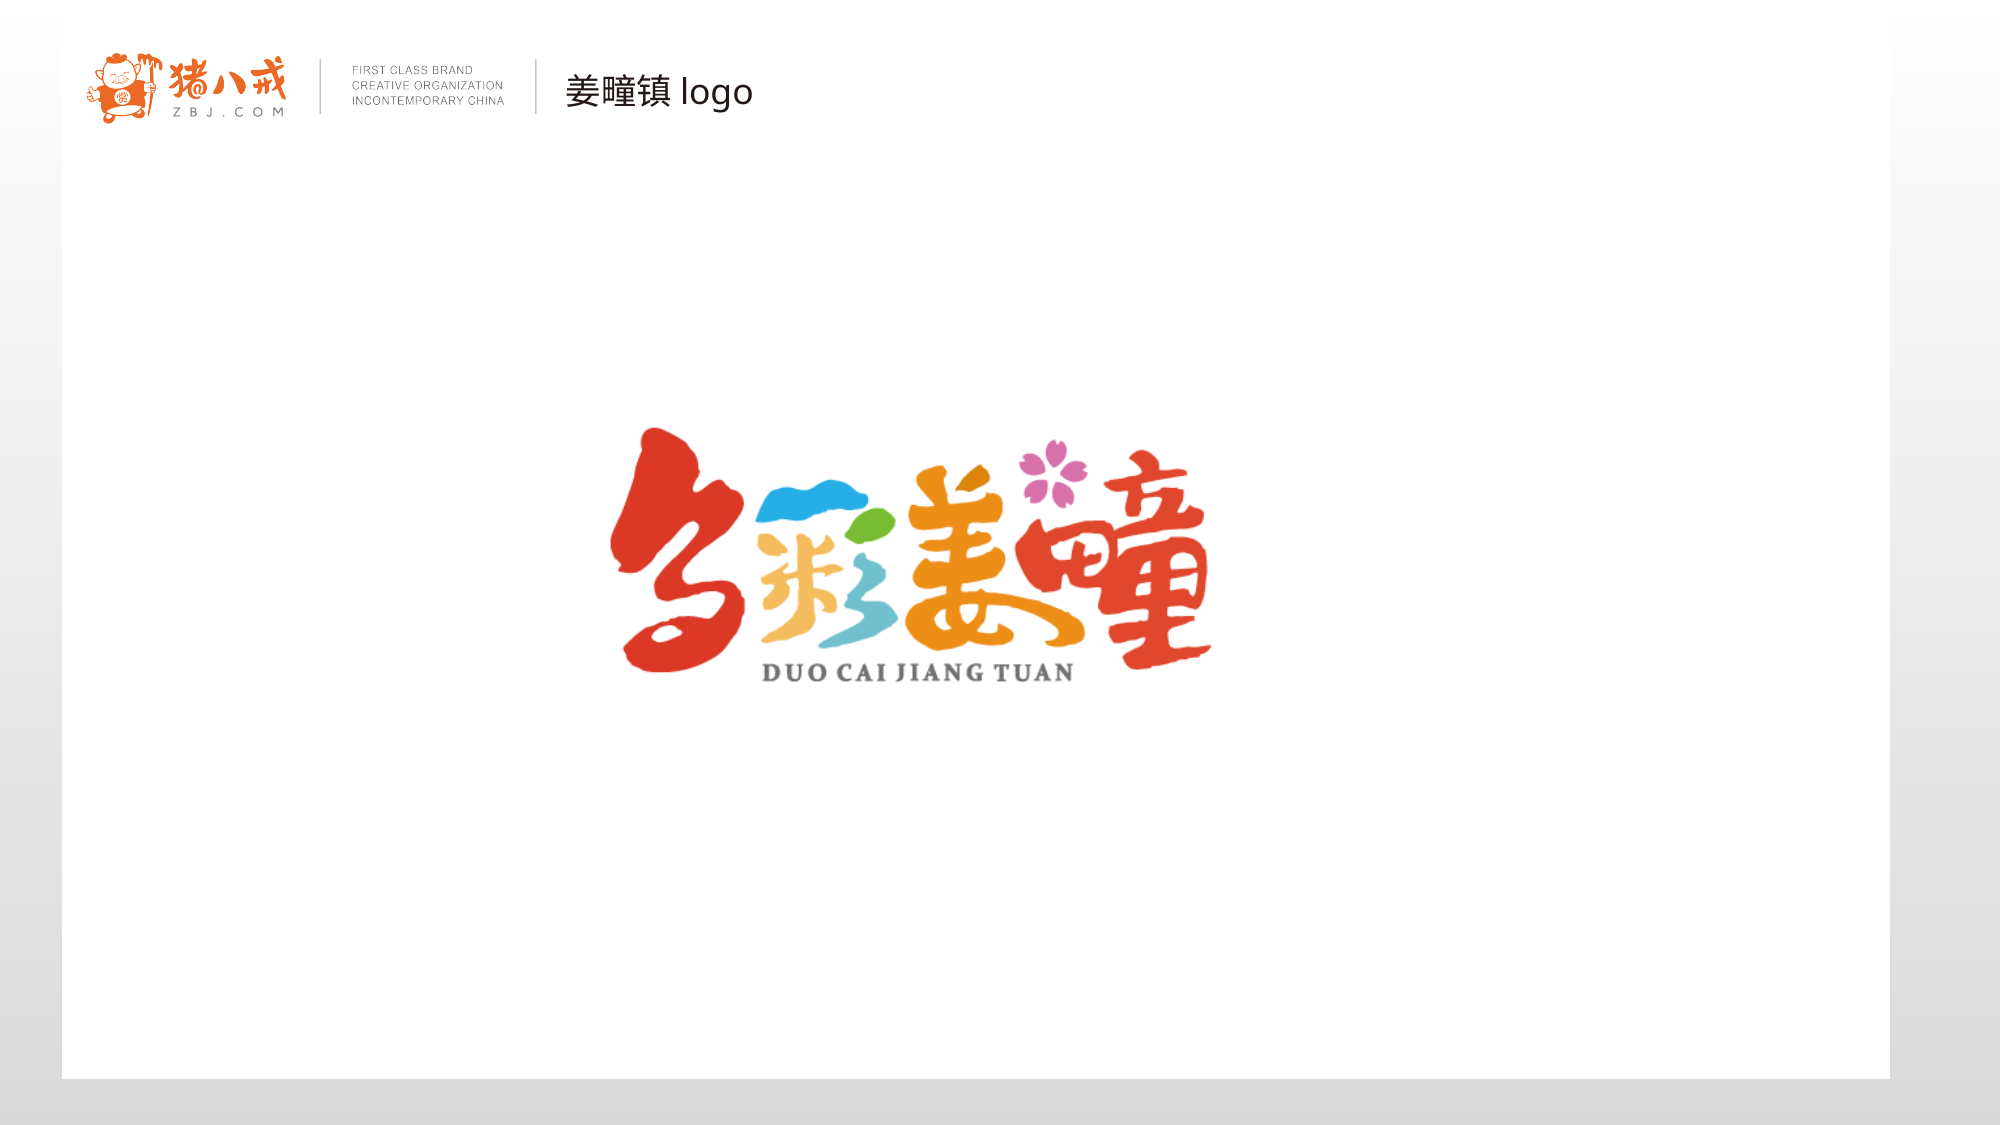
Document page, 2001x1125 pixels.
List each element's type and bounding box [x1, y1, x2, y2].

picture [62, 0, 1890, 1079]
text_box [86, 49, 929, 140]
